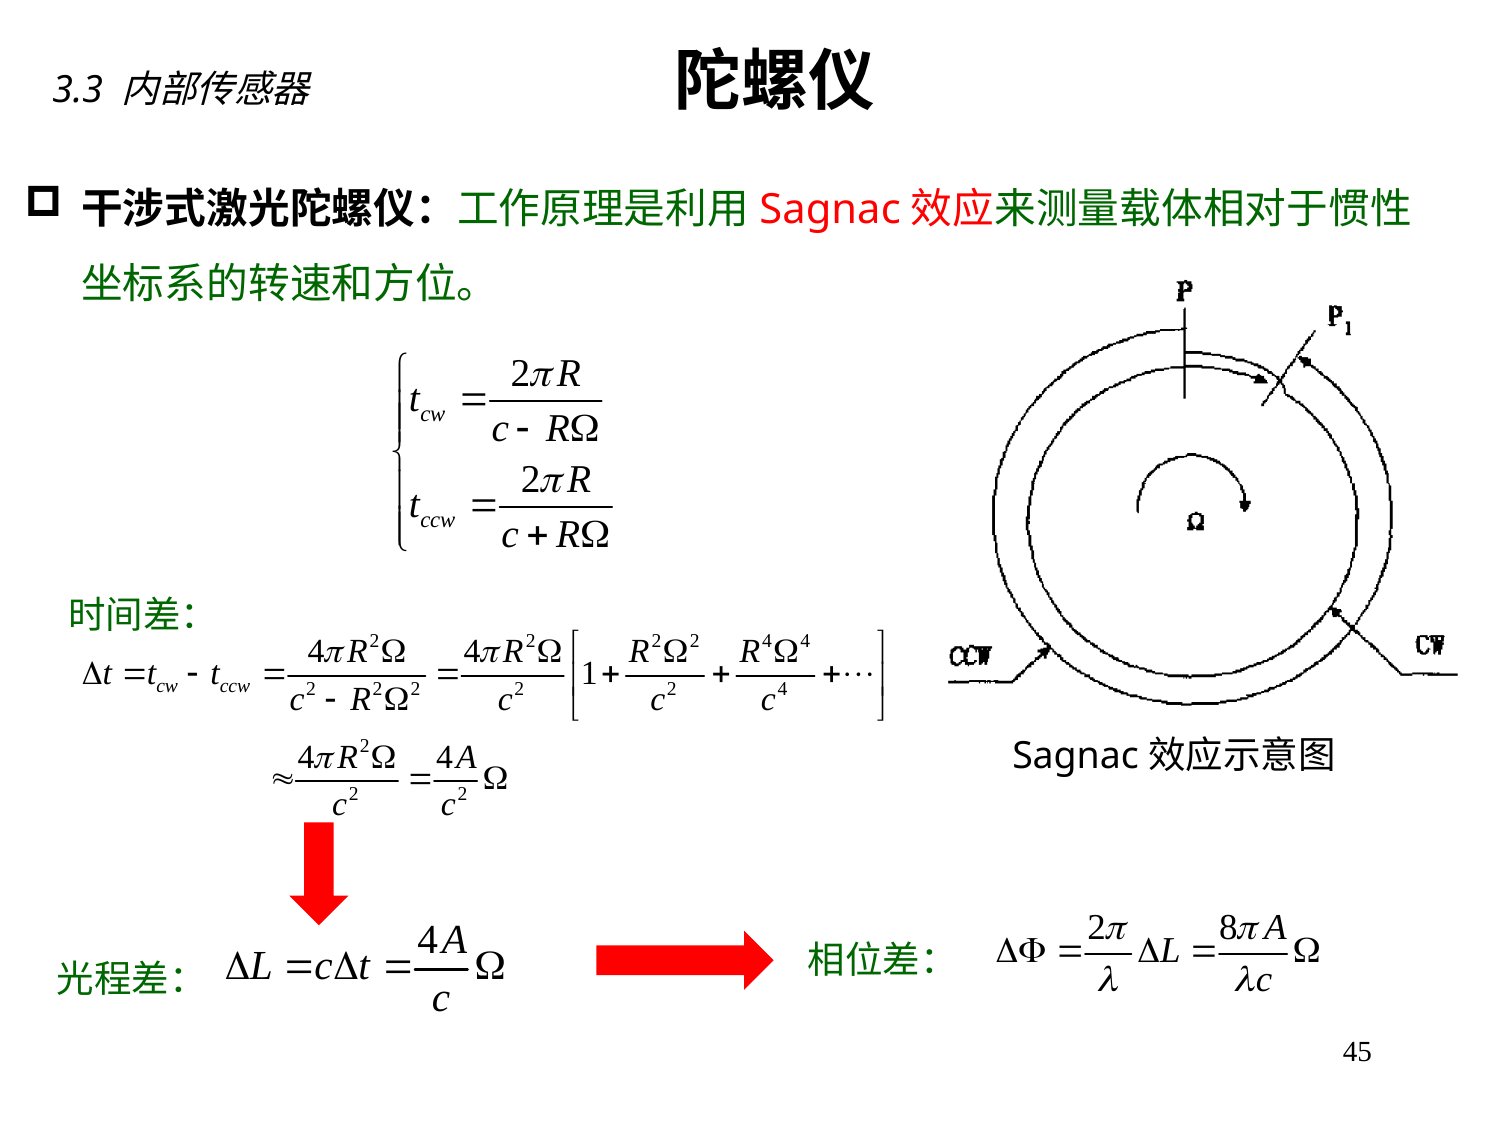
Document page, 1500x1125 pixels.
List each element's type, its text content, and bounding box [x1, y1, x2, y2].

slide_number 45 [1074, 1025, 1388, 1100]
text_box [989, 904, 1330, 1000]
text_box 光程差： [42, 925, 213, 1008]
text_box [218, 914, 512, 1022]
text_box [10, 30, 1493, 138]
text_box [383, 343, 621, 561]
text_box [932, 266, 1472, 786]
text_box 干涉式激光陀螺仪：工作原理是利用Sagnac效应来测量载体相对于惯性坐标系的转速和方位。 [10, 148, 1427, 314]
text_box [289, 833, 349, 912]
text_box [76, 621, 897, 825]
text_box 相位差： [792, 906, 986, 989]
text_box [596, 930, 774, 990]
text_box 时间差： [53, 560, 249, 643]
